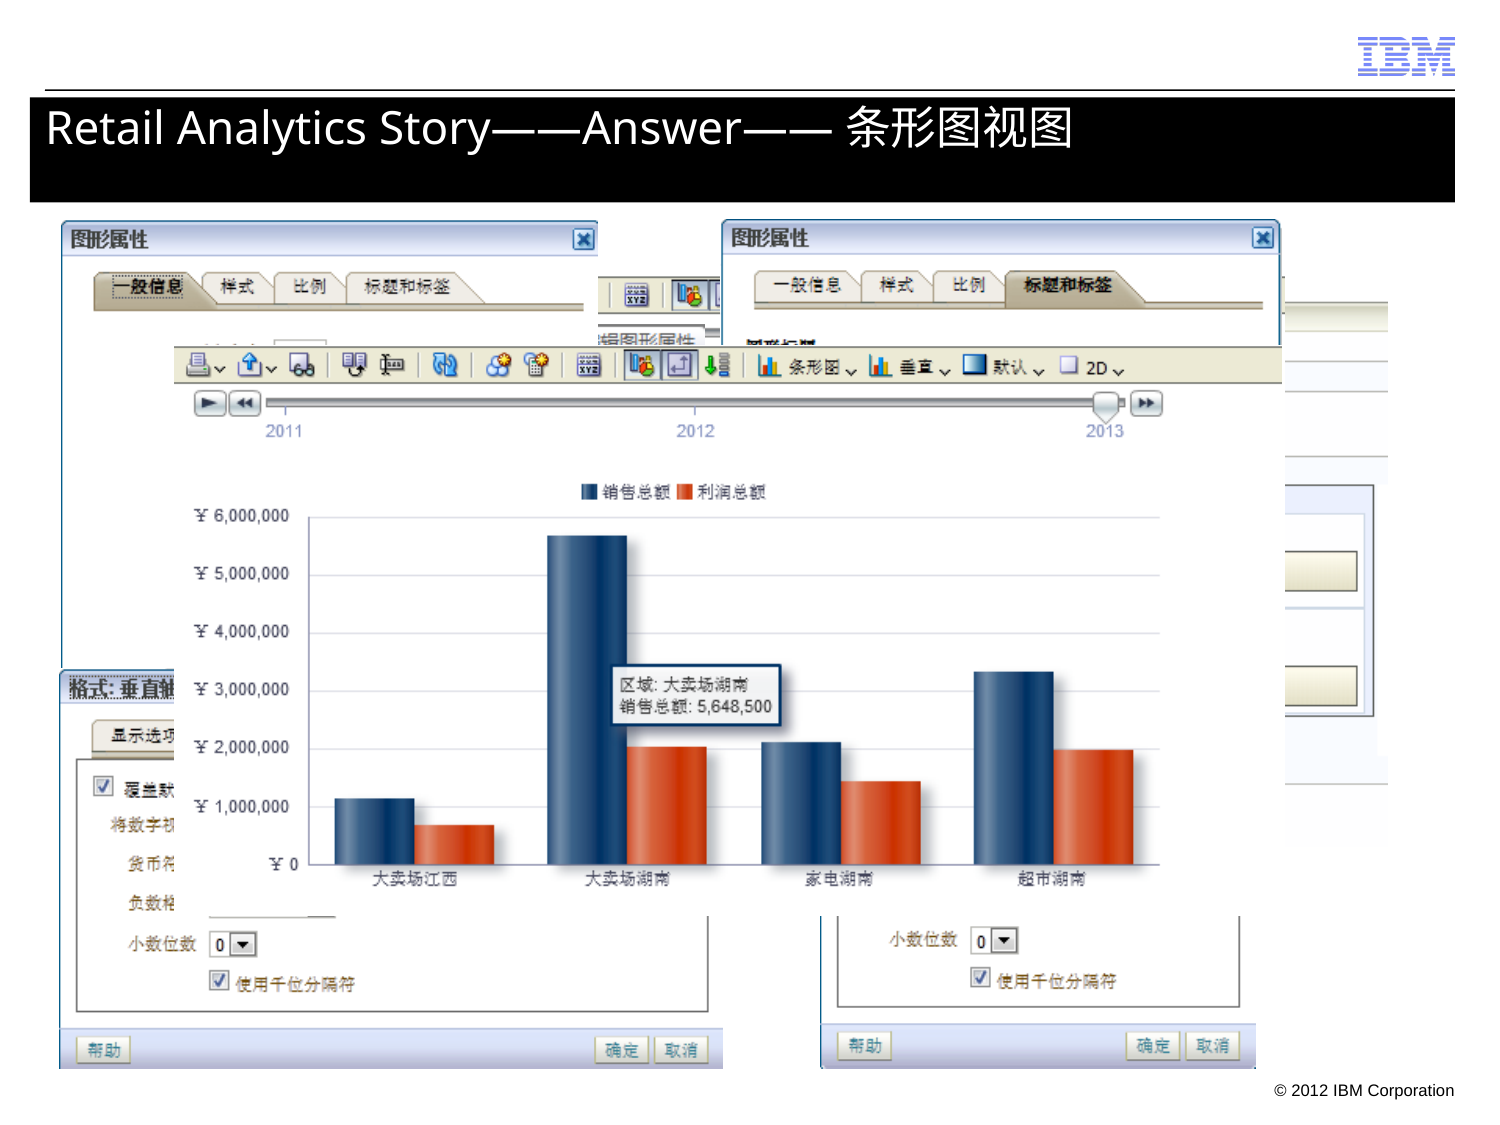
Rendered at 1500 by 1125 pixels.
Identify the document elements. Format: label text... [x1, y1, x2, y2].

picture [59, 219, 1389, 1069]
picture [1358, 37, 1455, 76]
title Retail Analytics Story——Answer——条形图视图 [29, 97, 1456, 203]
